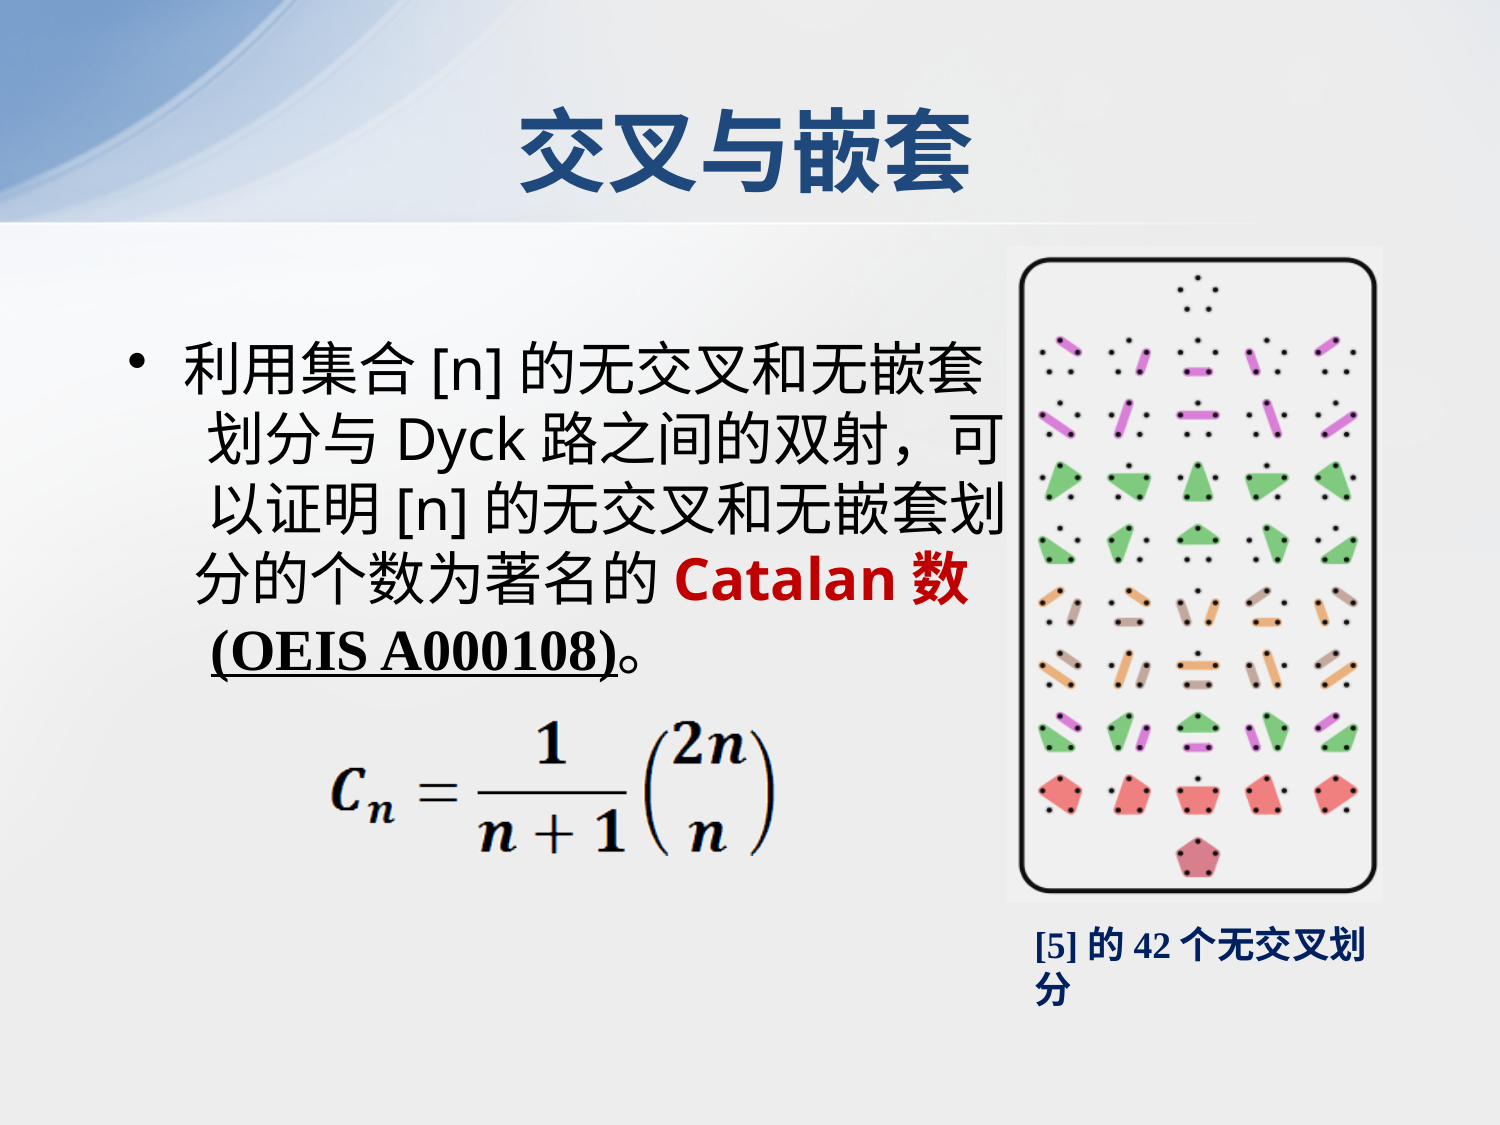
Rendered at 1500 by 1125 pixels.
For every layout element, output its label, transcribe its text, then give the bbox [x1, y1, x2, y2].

text_box [5]的42个无交叉划分 [1019, 913, 1418, 1019]
list 利用集合[n]的无交叉和无嵌套 划分与Dyck路之间的双射，可 以证明[n]的无交叉和无嵌套划 分的个数为著名的Catalan数 (OEIS A000108)。 [112, 324, 1418, 1032]
picture [0, 1, 1500, 1125]
title 交叉与嵌套 [70, 23, 1421, 211]
